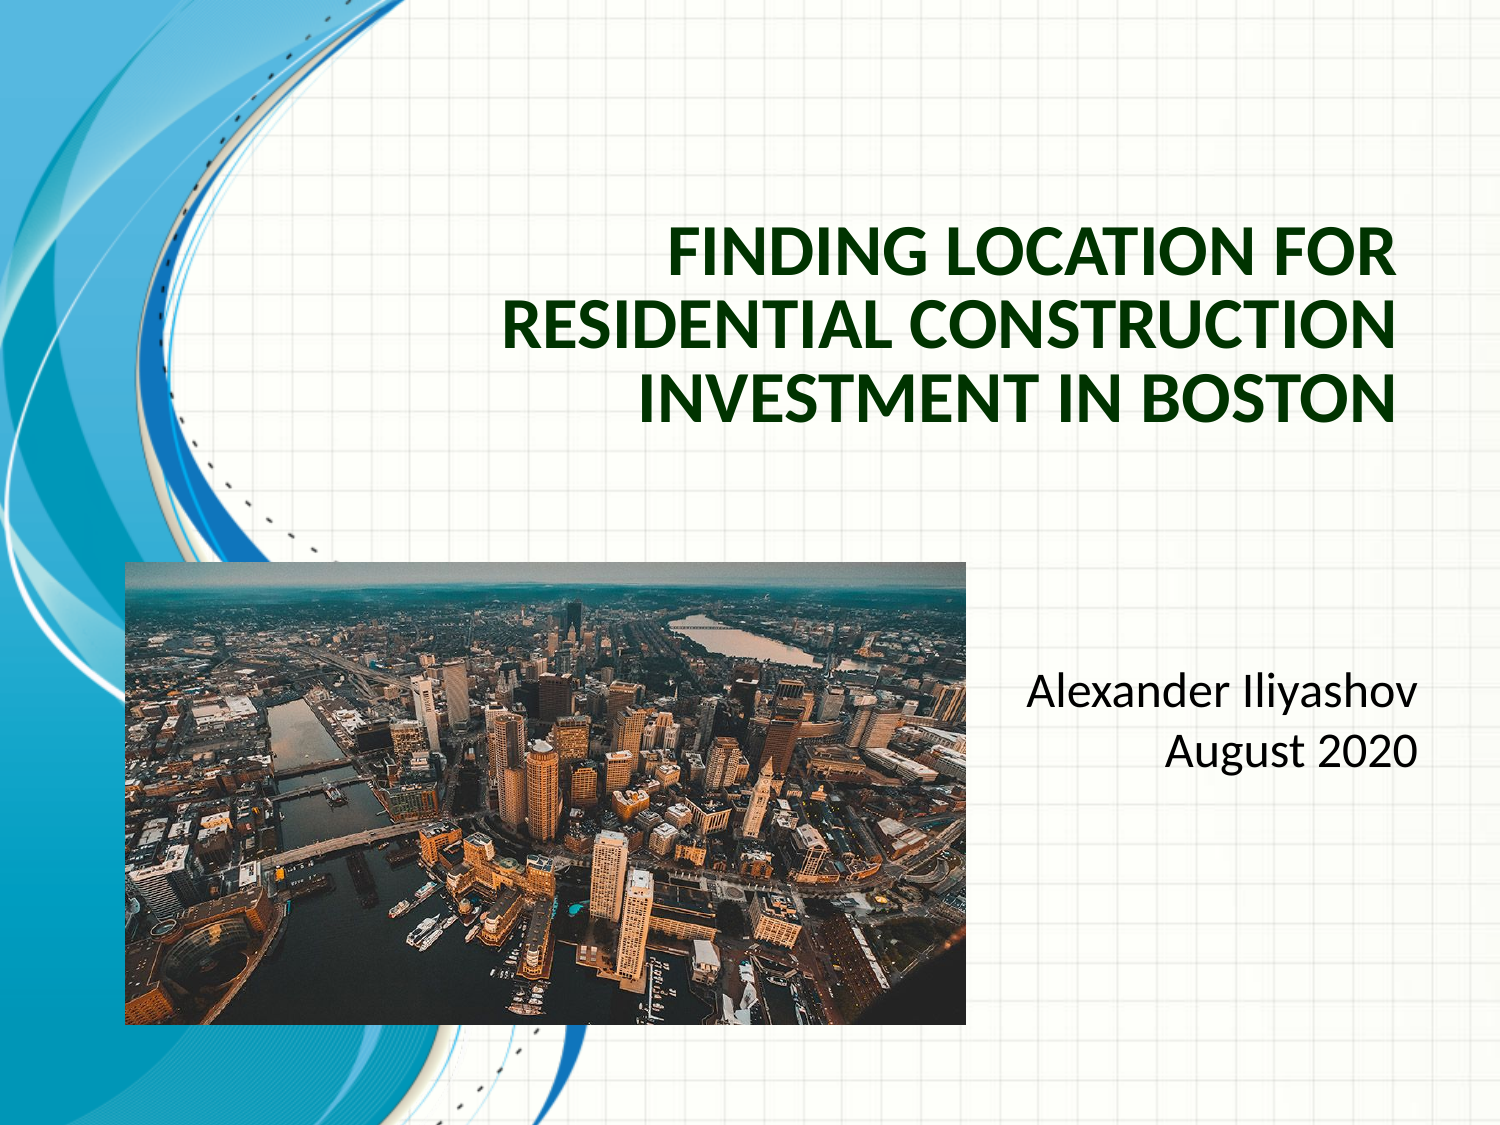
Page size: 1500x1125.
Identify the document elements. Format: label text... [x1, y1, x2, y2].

subtitle Alexander Iliyashov August 2020 [970, 662, 1433, 825]
title Finding location for residential construction investment in Boston [399, 212, 1414, 454]
picture [0, 0, 1500, 1125]
